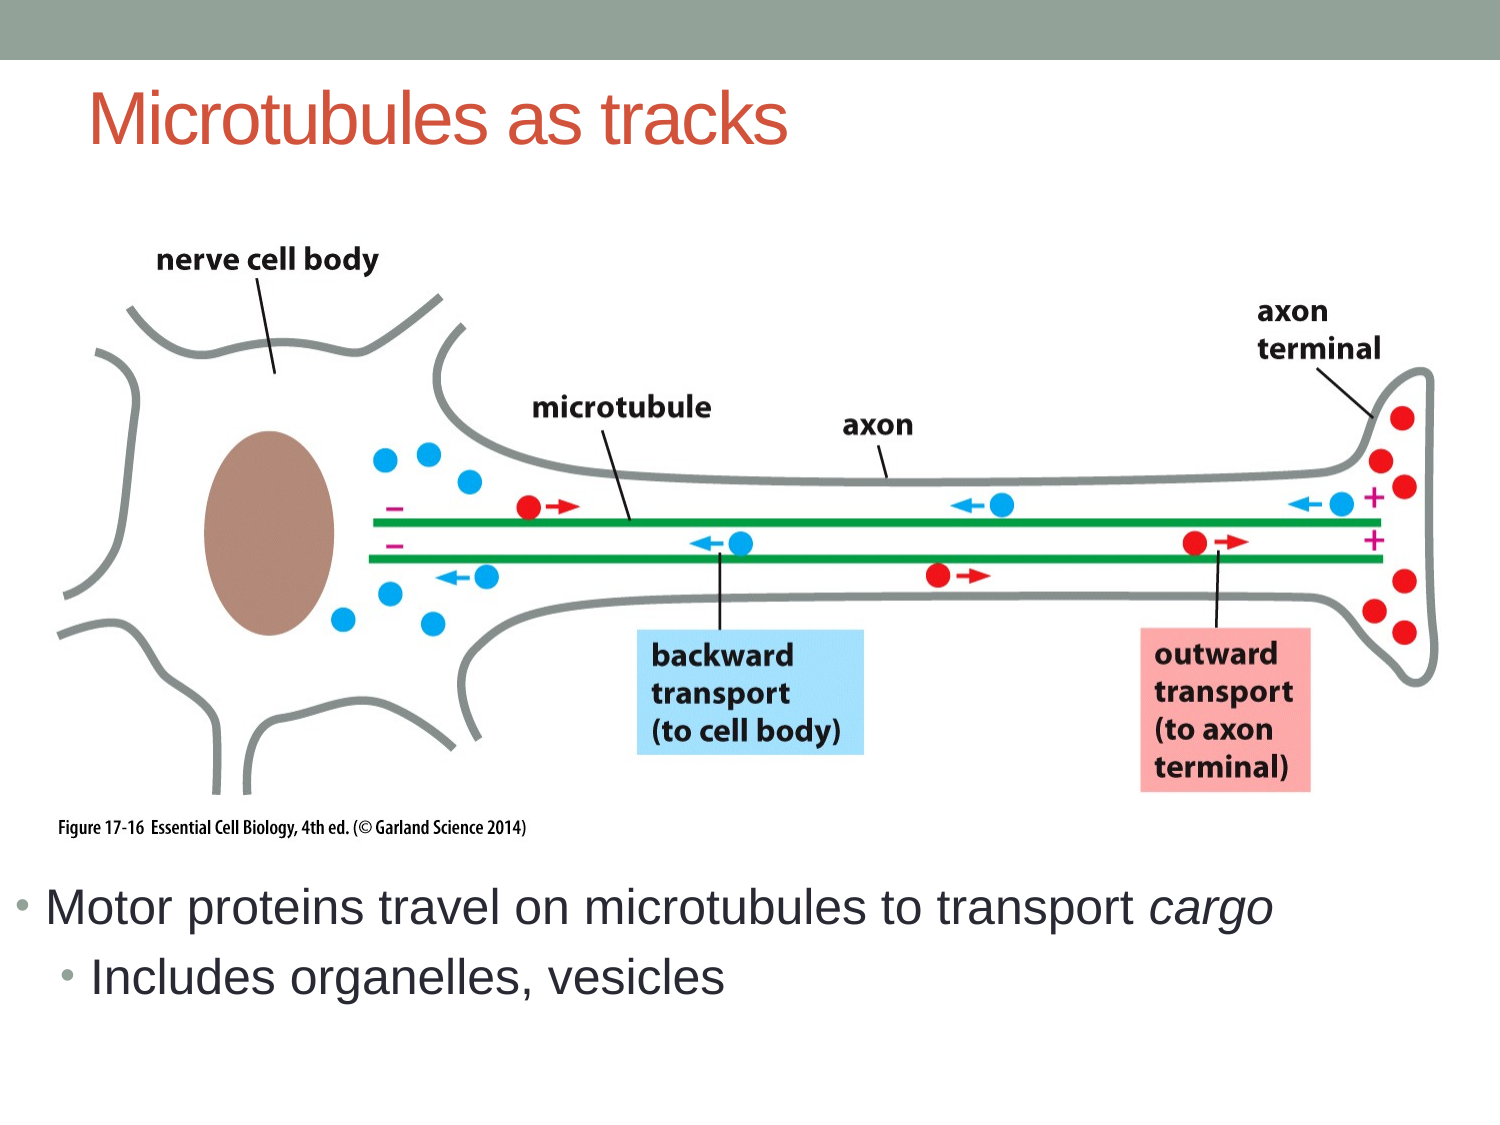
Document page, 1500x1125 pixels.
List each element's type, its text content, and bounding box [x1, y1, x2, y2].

title Microtubules as tracks [72, 33, 1423, 196]
picture [49, 234, 1450, 842]
list Motor proteins travel on microtubules to transport cargo Includes organelles, vesicles [0, 867, 1500, 1063]
